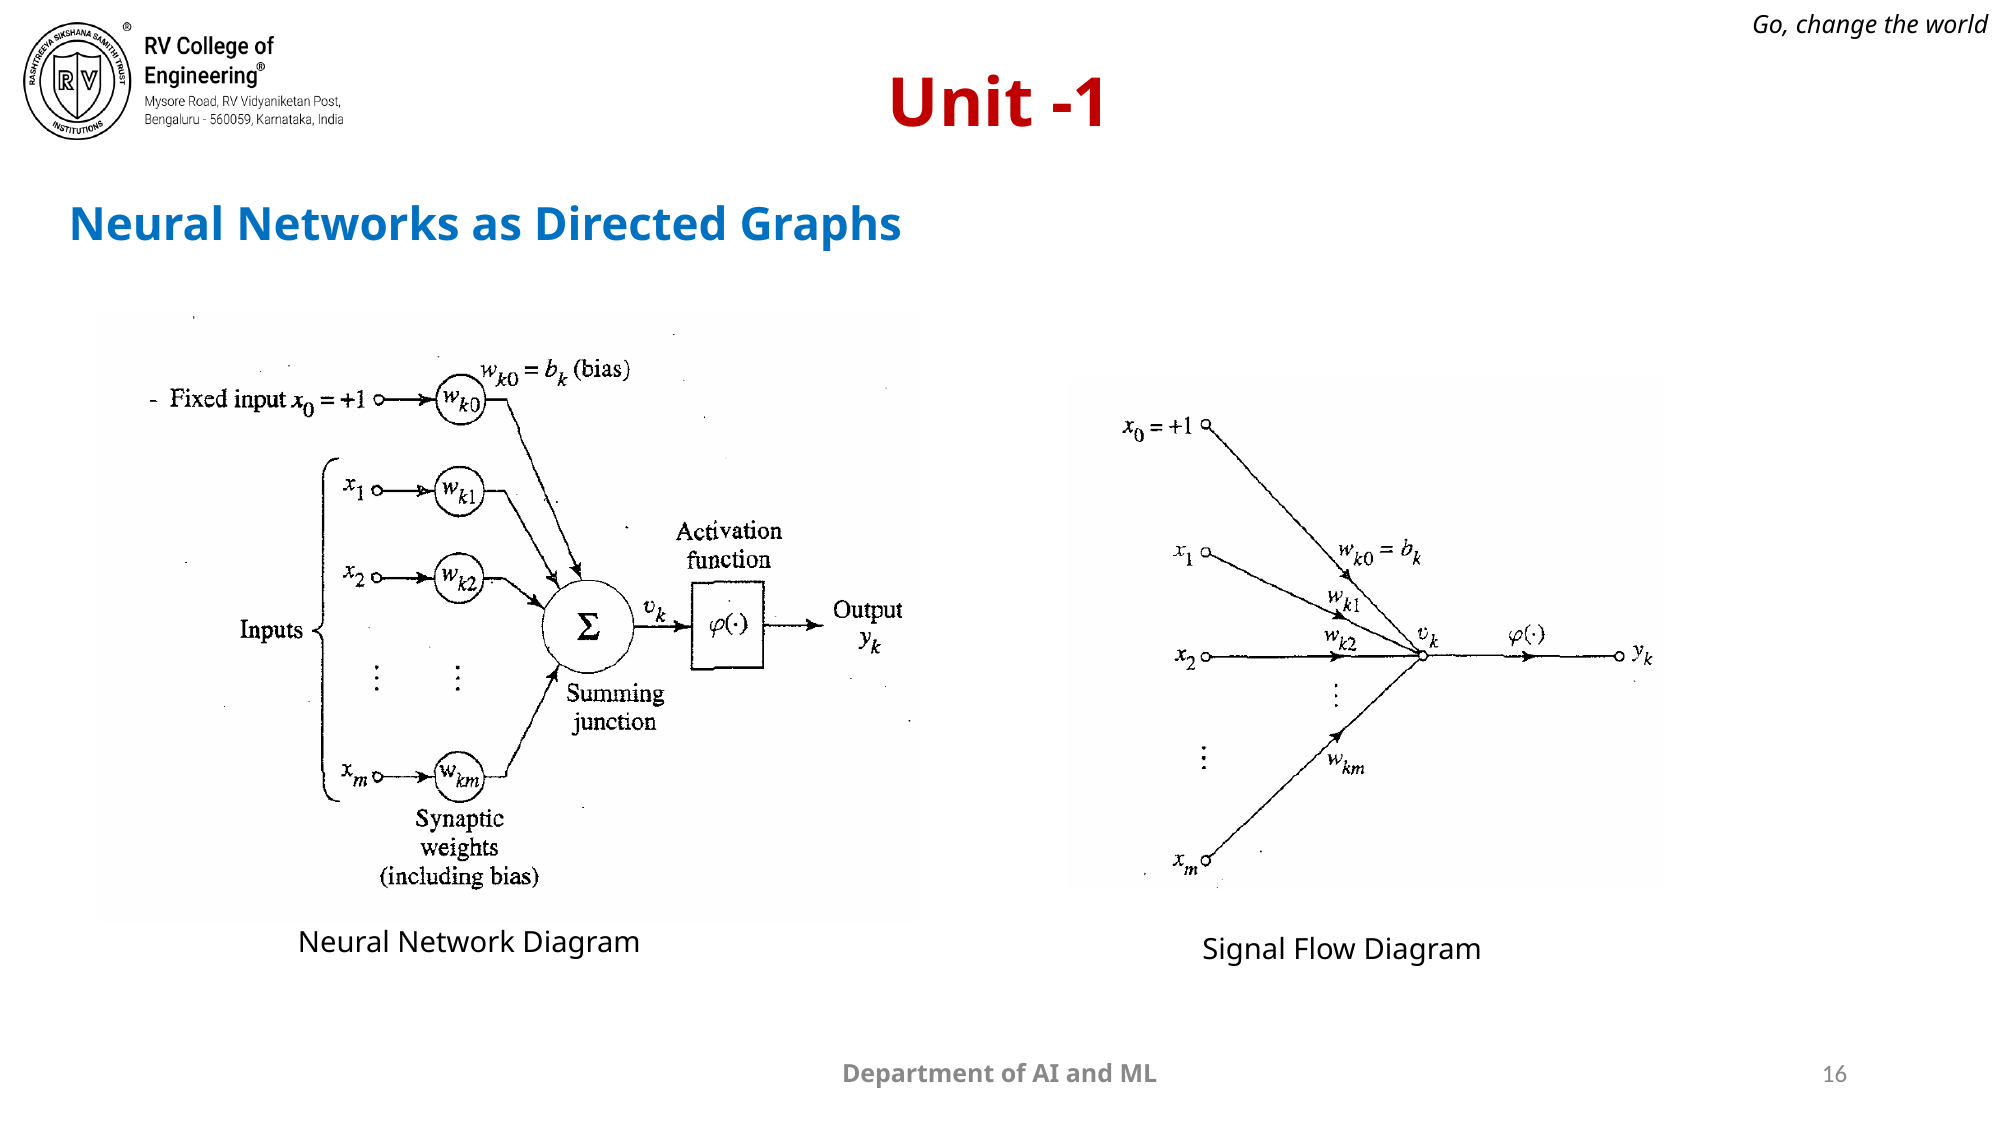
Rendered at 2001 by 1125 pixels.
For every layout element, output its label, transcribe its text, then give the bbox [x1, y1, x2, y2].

text_box Signal Flow Diagram [1187, 922, 1638, 973]
picture [1066, 377, 1667, 890]
picture [96, 311, 919, 923]
title Unit -1 [137, 59, 1863, 149]
slide_number 16 [1412, 1042, 1863, 1103]
footer Department of AI and ML [662, 1042, 1338, 1103]
text_box Neural Networks as Directed Graphs [53, 186, 1133, 257]
text_box Neural Network Diagram [282, 930, 733, 966]
picture [23, 22, 343, 140]
